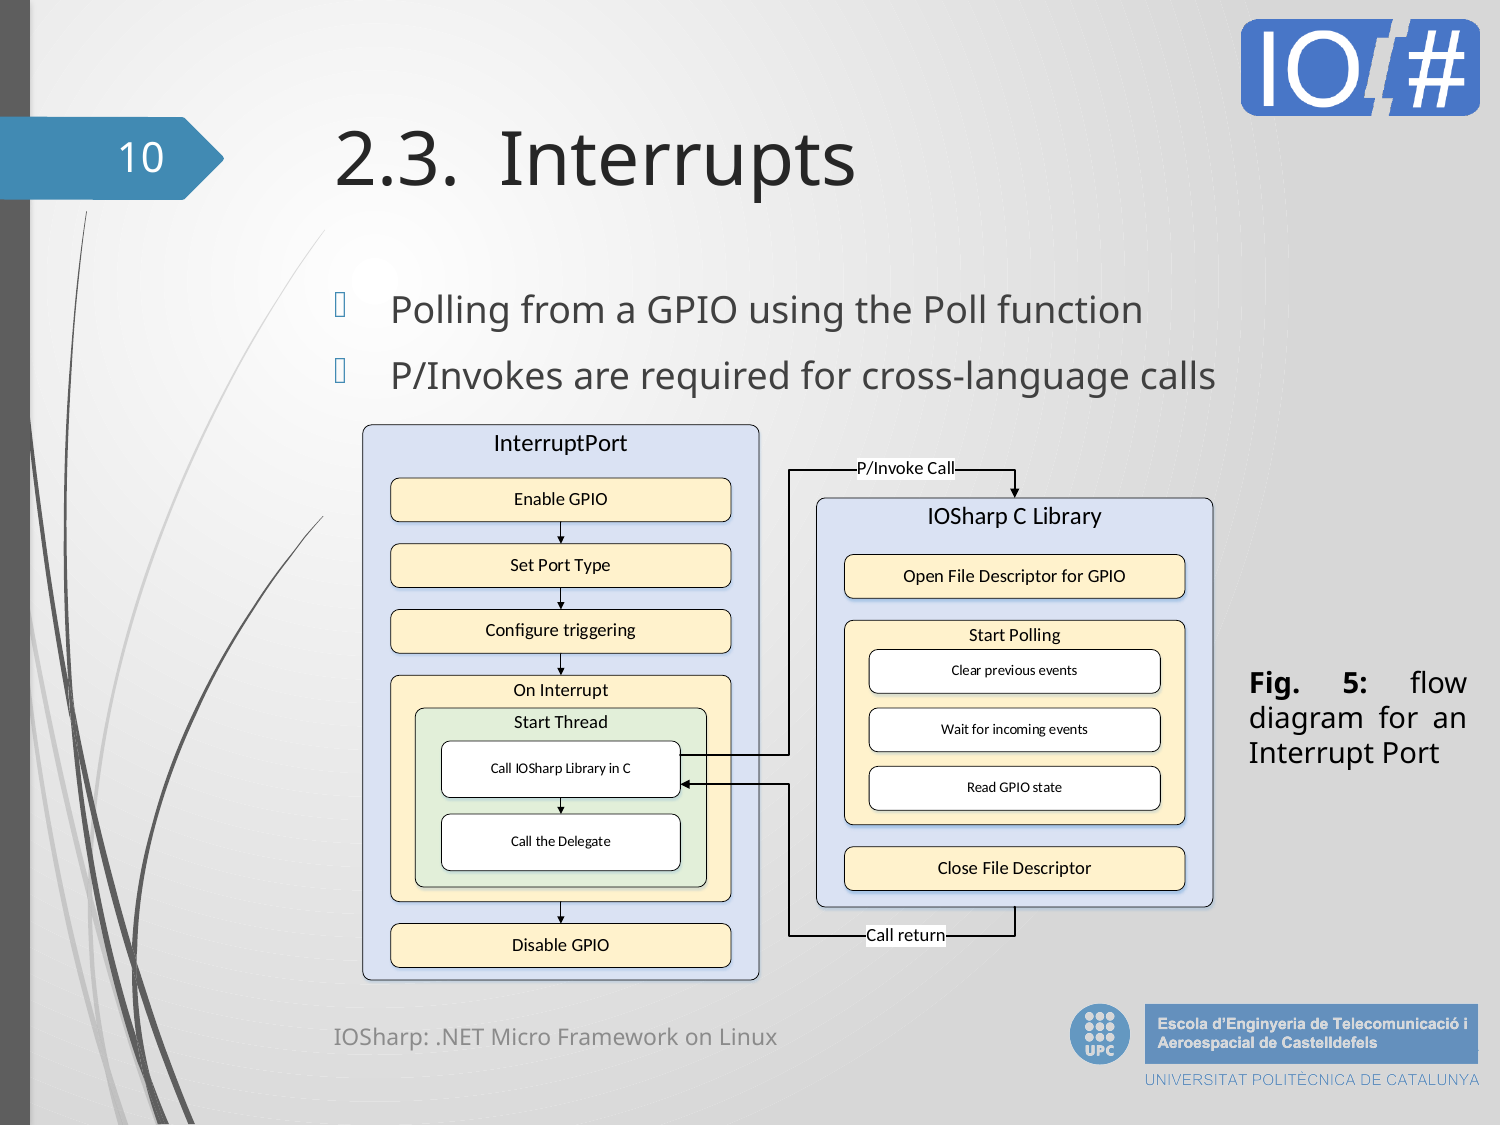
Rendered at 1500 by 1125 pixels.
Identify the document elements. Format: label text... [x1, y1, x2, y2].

text_box Fig. 5: flow diagram for an Interrupt Port [1234, 656, 1483, 777]
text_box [358, 420, 1217, 986]
picture [1241, 19, 1480, 116]
picture [1039, 982, 1500, 1090]
title 2.3. Interrupts [319, 102, 1400, 278]
footer IOSharp: .NET Micro Framework on Linux [318, 1006, 1257, 1067]
slide_number 10 [83, 129, 180, 190]
list Polling from a GPIO using the Poll function P/Invokes are required for cross-language calls [318, 278, 1400, 899]
